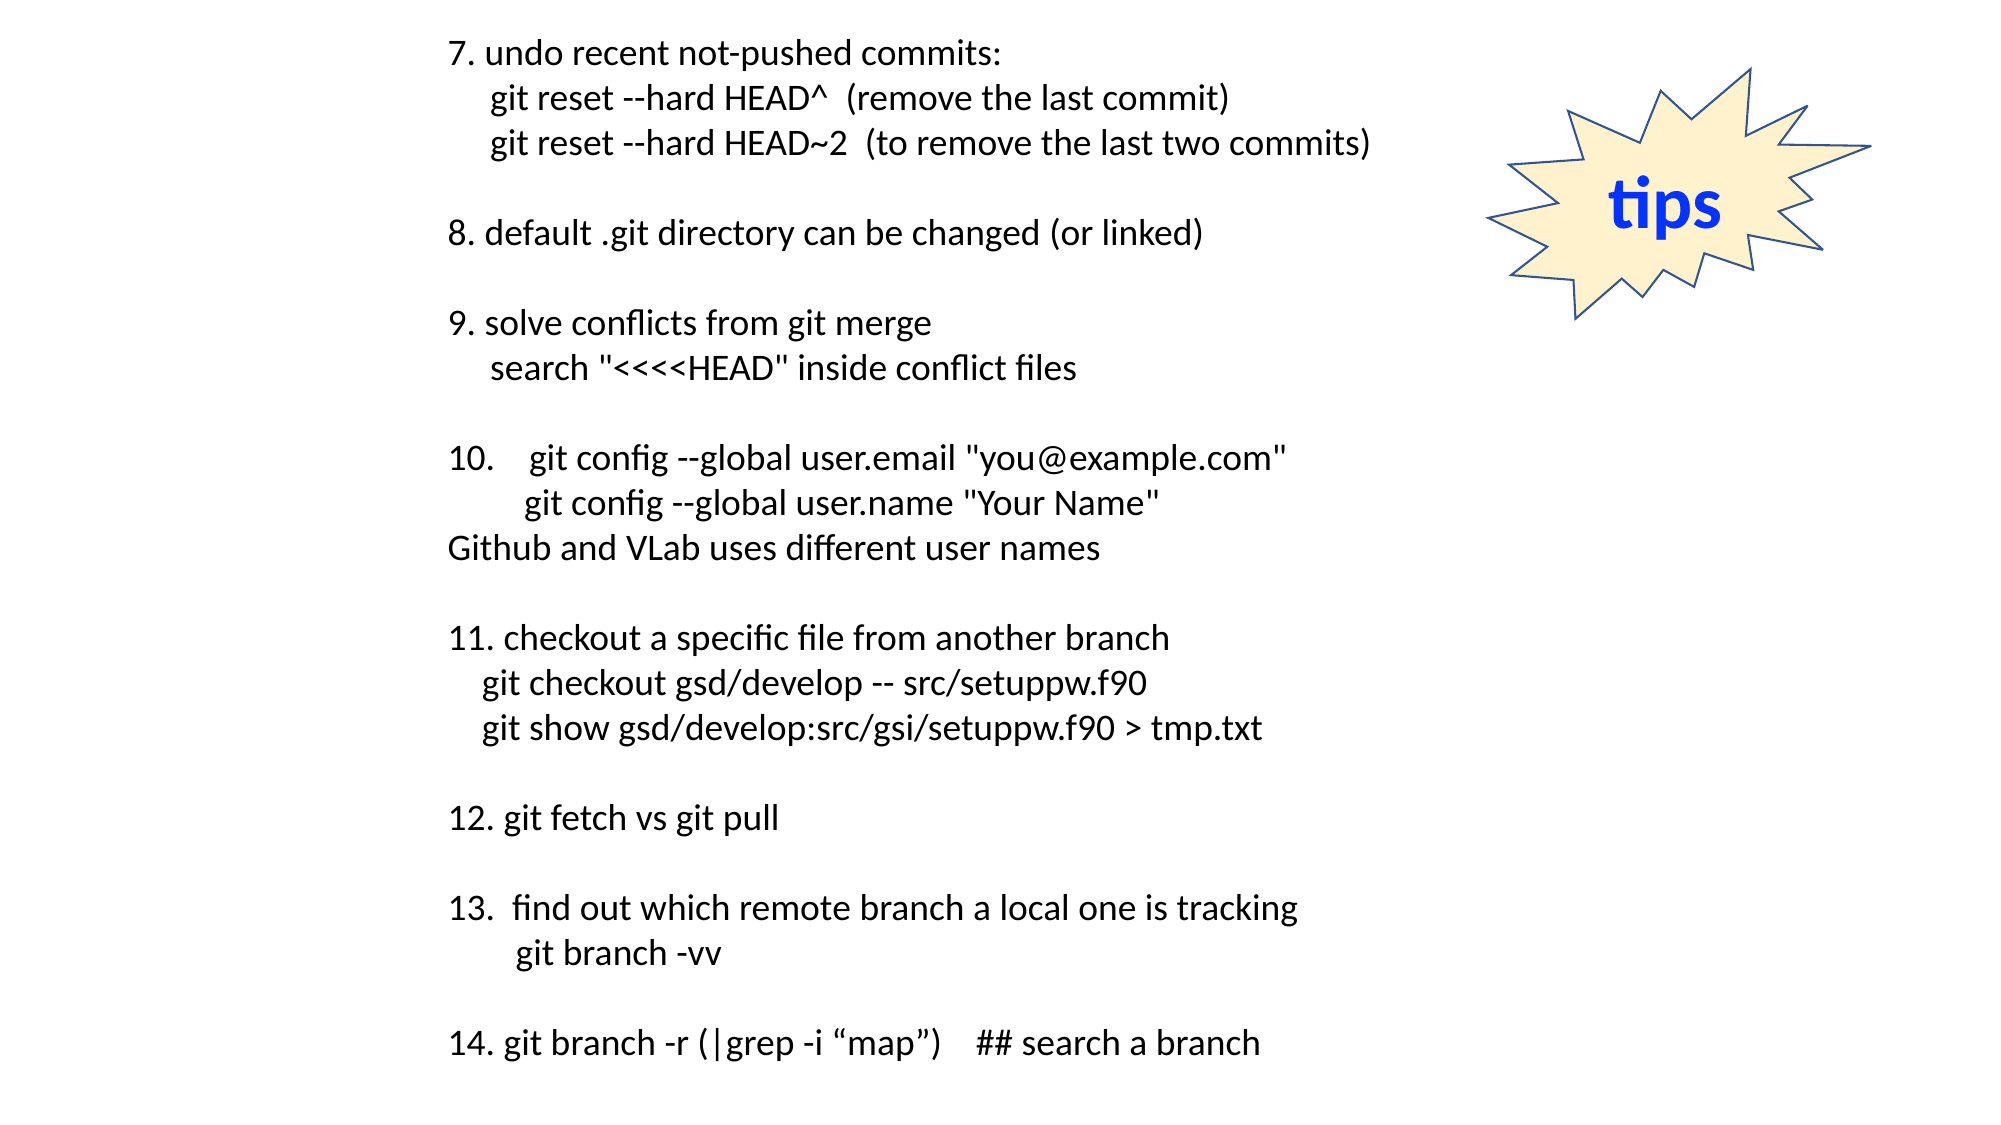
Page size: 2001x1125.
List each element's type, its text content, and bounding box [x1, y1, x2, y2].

text_box tips [1485, 66, 1872, 322]
text_box 7. undo recent not-pushed commits: git reset --hard HEAD^ (remove the last commit) git reset --hard HEAD~2 (to remove the last two commits) 8. default .git directory can be changed (or linked) 9. solve conflicts from git merge search "<<<<HEAD" inside conflict files 10. git config --global user.email "you@example.com" git config --global user.name "Your Name" Github and VLab uses different user names 11. checkout a specific file from another branch git checkout gsd/develop -- src/setuppw.f90 git show gsd/develop:src/gsi/setuppw.f90 > tmp.txt 12. git fetch vs git pull 13. find out which remote branch a local one is tracking git branch -vv 14. git branch -r (|grep -i “map”) ## search a branch [432, 20, 1433, 1071]
